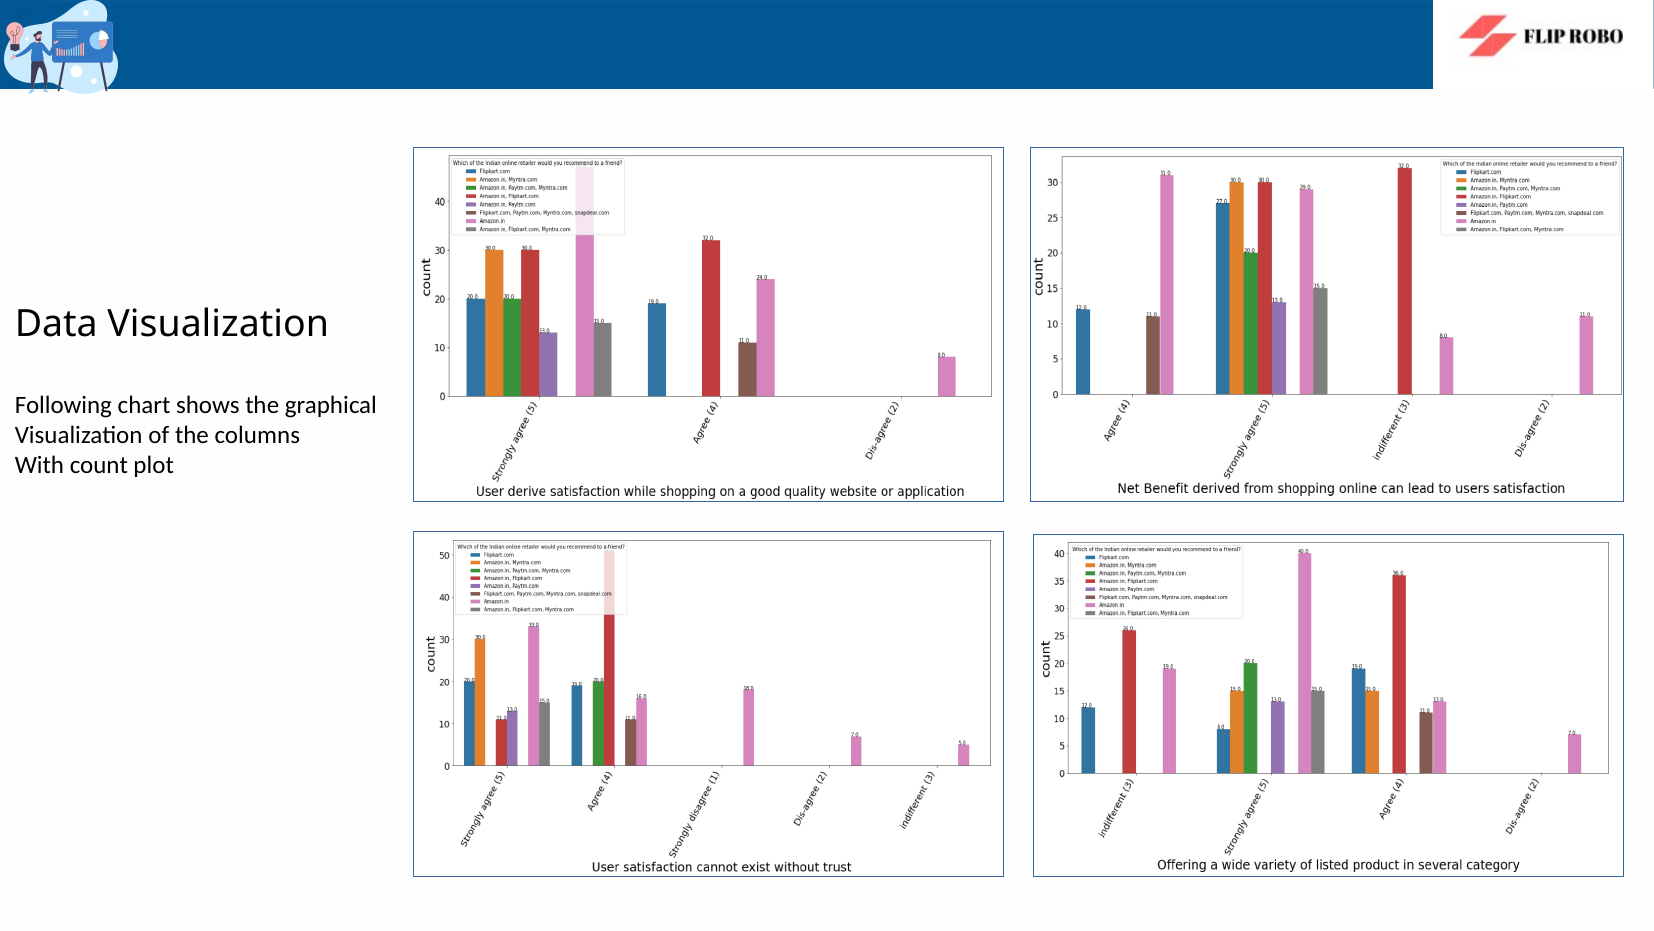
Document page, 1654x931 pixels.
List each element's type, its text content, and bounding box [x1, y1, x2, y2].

text_box Data Visualization Following chart shows the graphical Visualization of the columns With count plot [0, 291, 402, 857]
picture [0, 0, 1654, 94]
picture [413, 147, 1005, 503]
picture [1030, 146, 1625, 503]
picture [413, 531, 1005, 877]
picture [1033, 534, 1625, 877]
